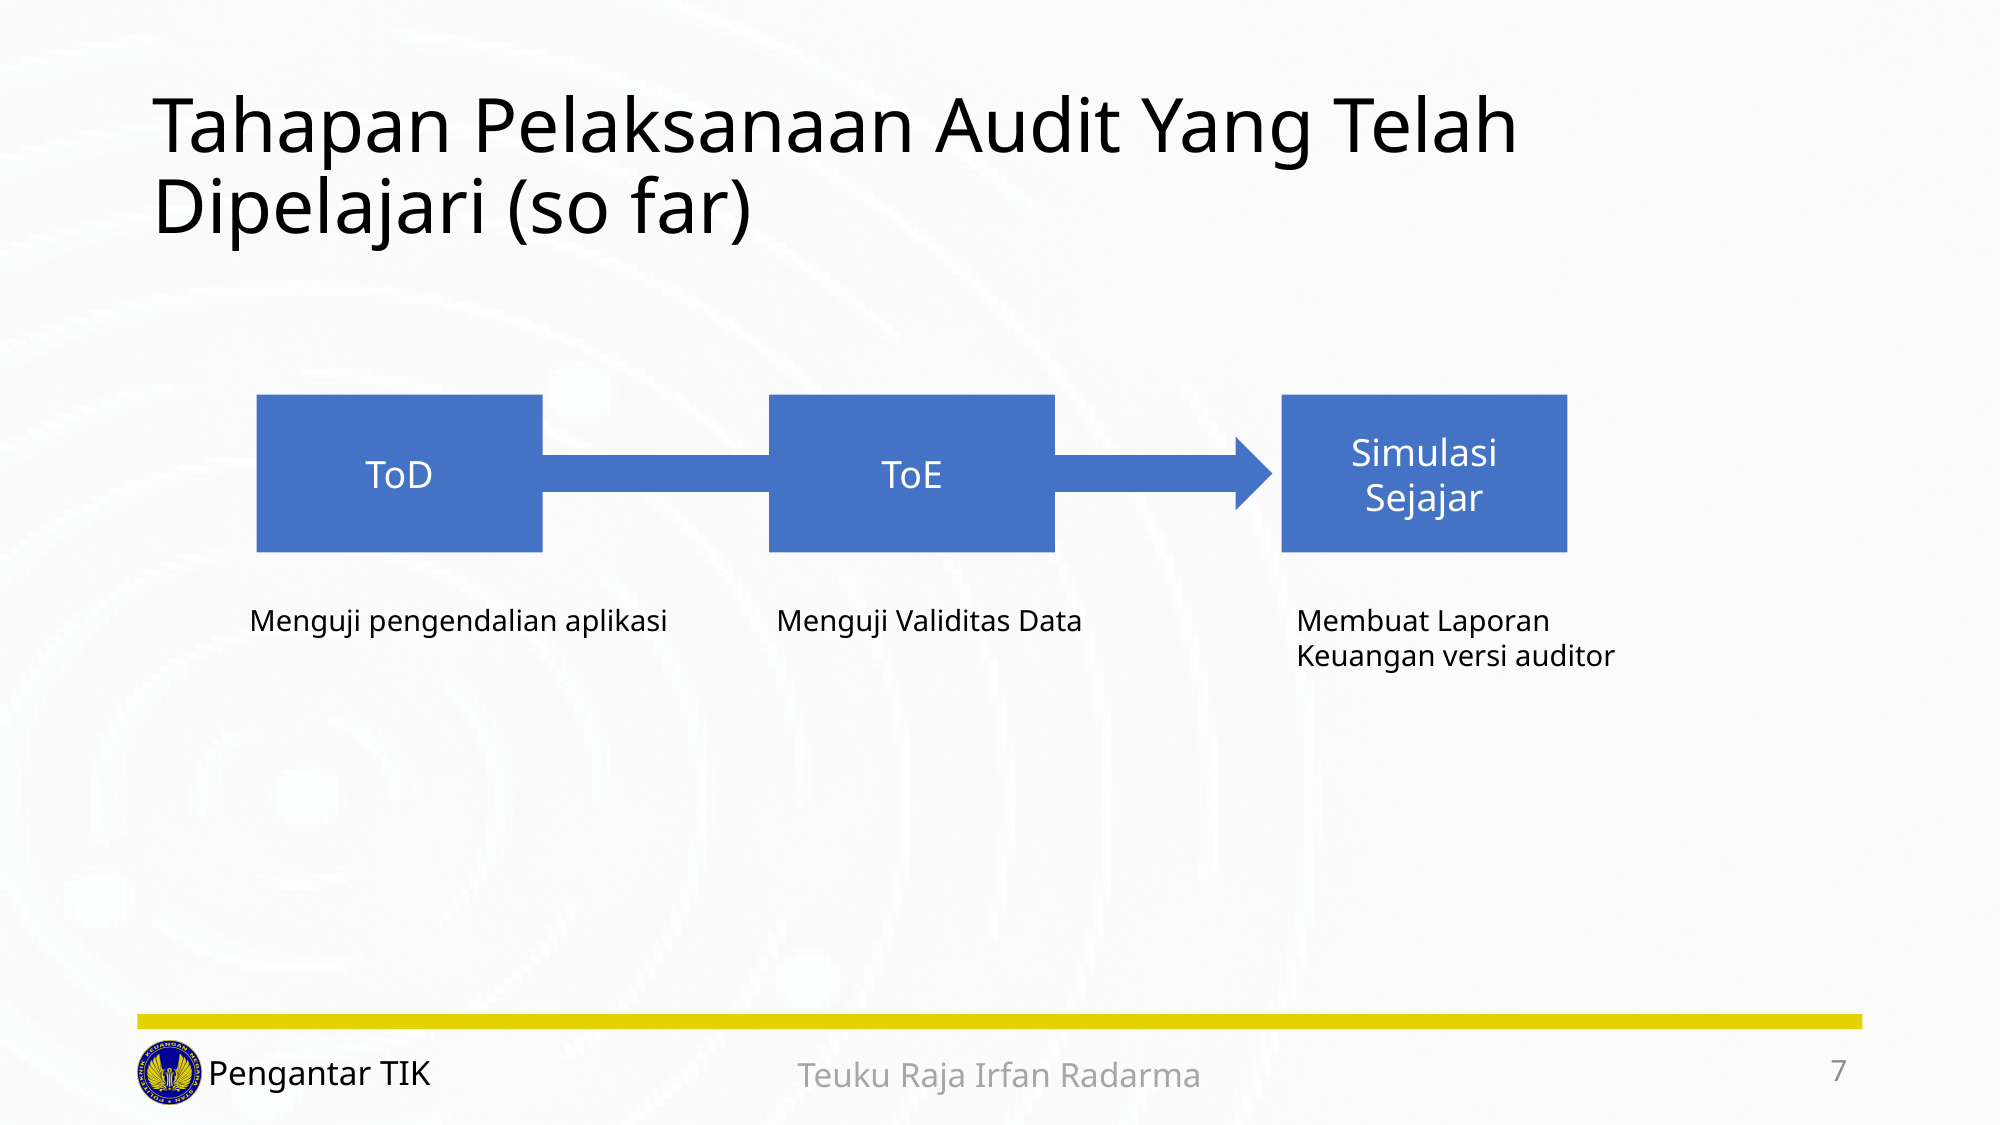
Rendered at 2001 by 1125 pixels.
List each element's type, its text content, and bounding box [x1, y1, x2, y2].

text_box [544, 454, 768, 493]
text_box [1056, 434, 1274, 513]
text_box ToE [768, 394, 1056, 553]
text_box ToD [256, 394, 544, 553]
text_box Simulasi Sejajar [1281, 394, 1568, 553]
title Tahapan Pelaksanaan Audit Yang Telah Dipelajari (so far) [137, 59, 1863, 278]
picture [137, 1040, 202, 1105]
text_box Menguji Validitas Data [761, 594, 1098, 645]
slide_number 7 [1412, 1042, 1863, 1103]
text_box Membuat Laporan Keuangan versi auditor [1281, 594, 1690, 680]
text_box Menguji pengendalian aplikasi [234, 594, 683, 645]
